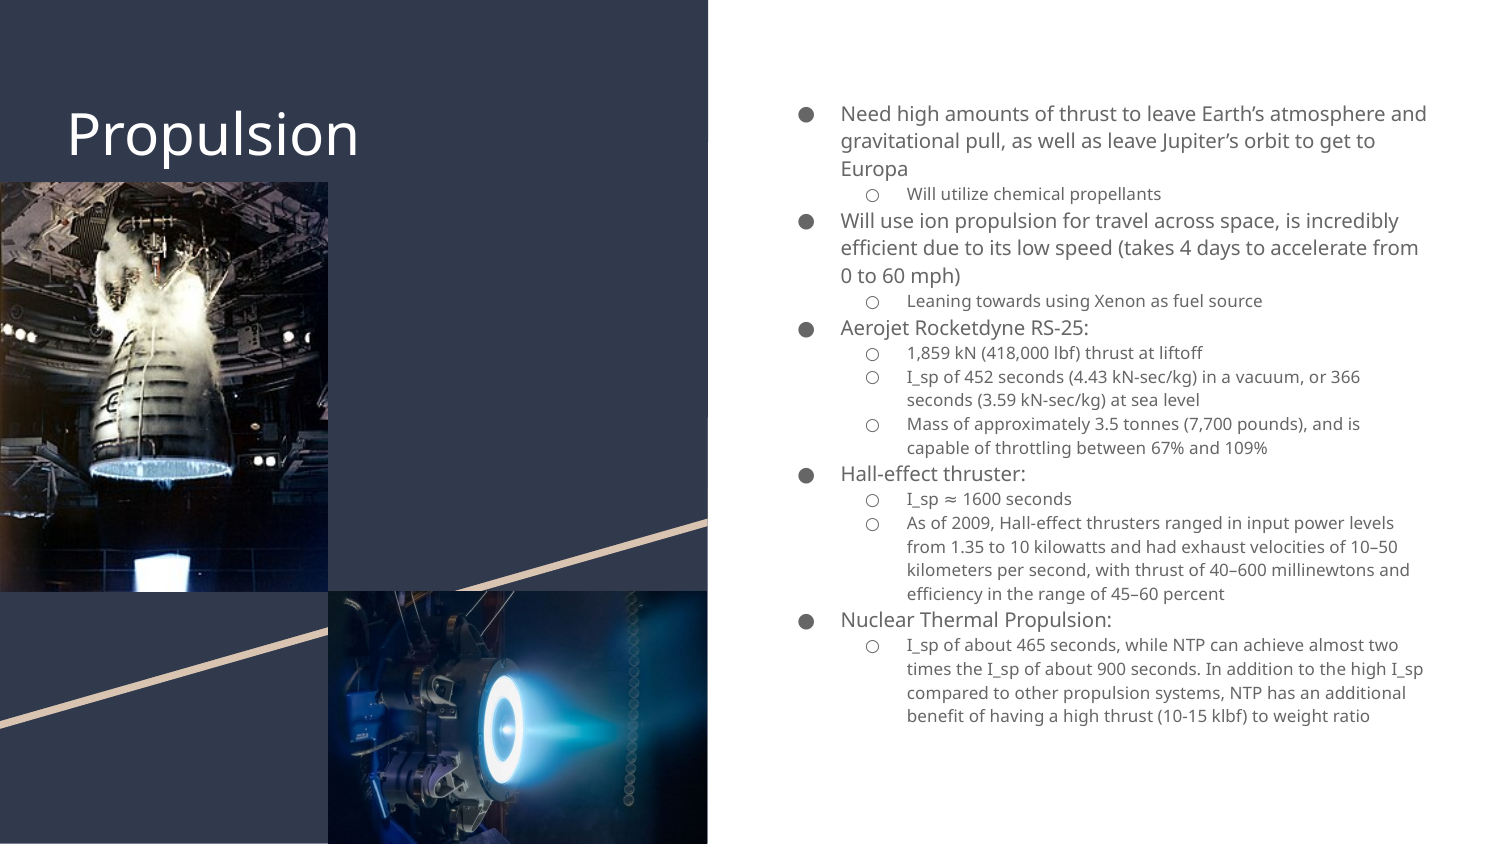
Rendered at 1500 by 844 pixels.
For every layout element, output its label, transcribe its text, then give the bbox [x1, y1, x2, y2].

list Need high amounts of thrust to leave Earth’s atmosphere and gravitational pull, as well as leave Jupiter’s orbit to get to Europa Will utilize chemical propellants Will use ion propulsion for travel across space, is incredibly efficient due to its low speed (takes 4 days to accelerate from 0 to 60 mph) Leaning towards using Xenon as fuel source Aerojet Rocketdyne RS-25: 1,859 kN (418,000 lbf) thrust at liftoff I_sp of 452 seconds (4.43 kN-sec/kg) in a vacuum, or 366 seconds (3.59 kN-sec/kg) at sea level Mass of approximately 3.5 tonnes (7,700 pounds), and is capable of throttling between 67% and 109% Hall-effect thruster: I_sp ≈ 1600 seconds As of 2009, Hall-effect thrusters ranged in input power levels from 1.35 to 10 kilowatts and had exhaust velocities of 10–50 kilometers per second, with thrust of 40–600 millinewtons and efficiency in the range of 45–60 percent Nuclear Thermal Propulsion: I_sp of about 465 seconds, while NTP can achieve almost two times the I_sp of about 900 seconds. In addition to the high I_sp compared to other propulsion systems, NTP has an additional benefit of having a high thrust (10-15 klbf) to weight ratio [759, 82, 1443, 755]
picture [0, 181, 707, 844]
title Propulsion [51, 82, 660, 494]
